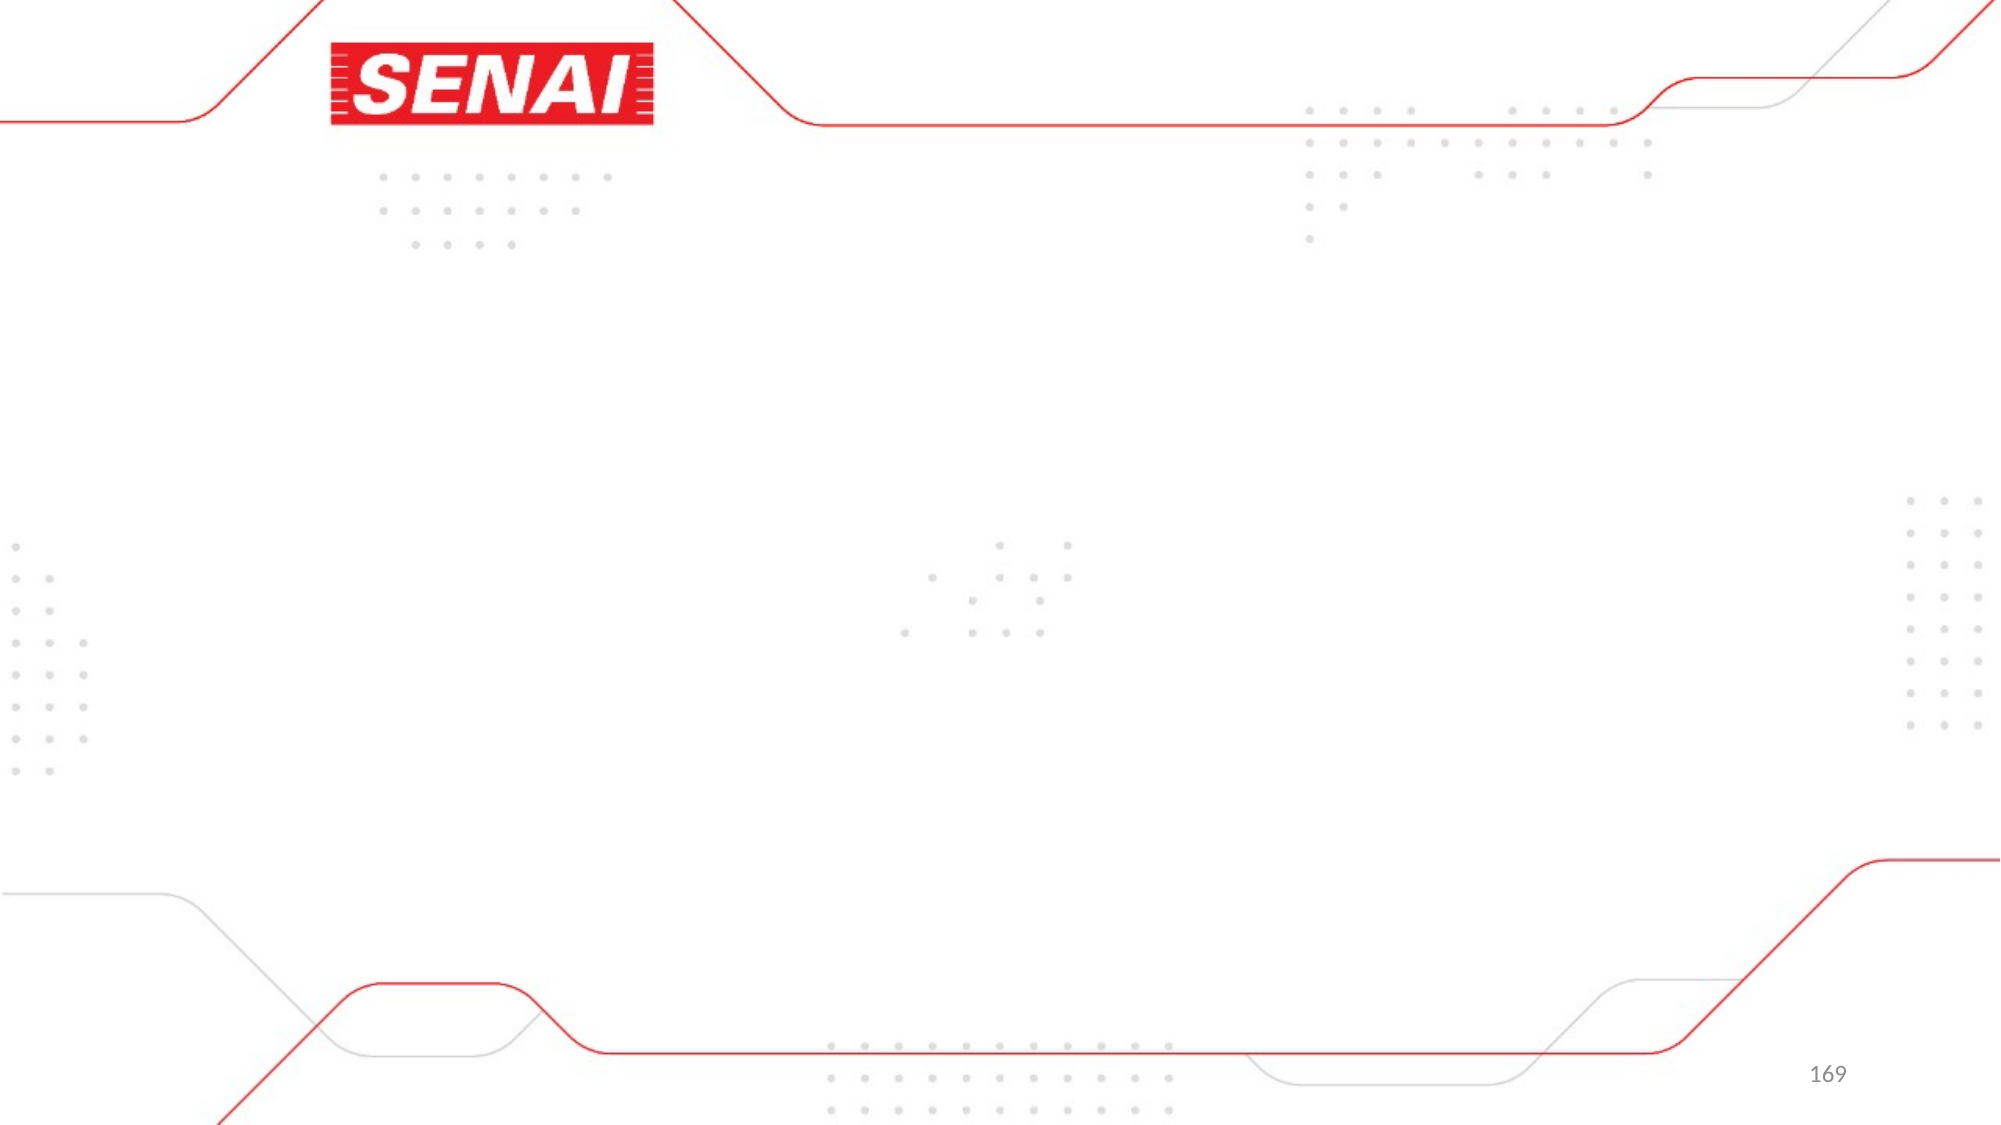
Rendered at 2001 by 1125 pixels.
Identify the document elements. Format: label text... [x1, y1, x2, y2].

picture [0, 0, 2001, 1125]
slide_number 169 [1412, 1042, 1863, 1103]
